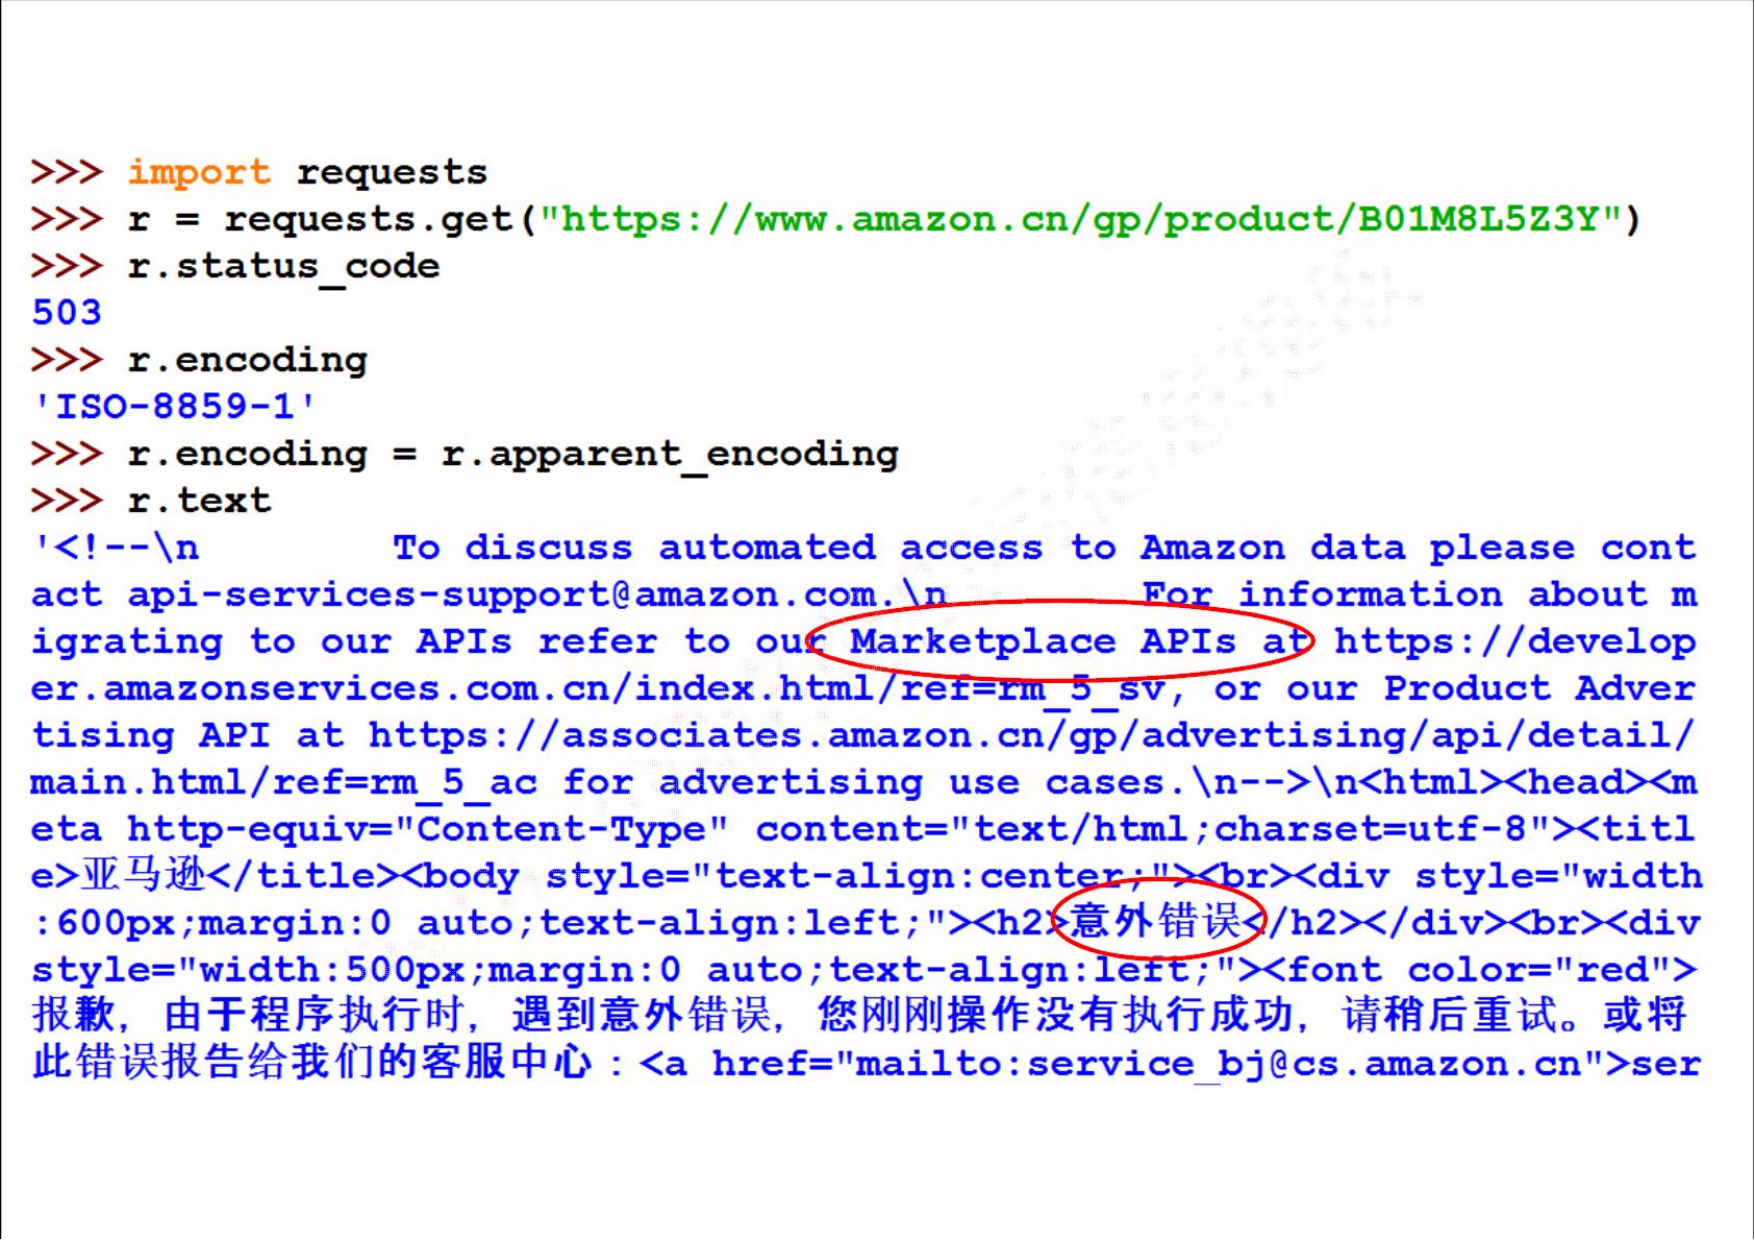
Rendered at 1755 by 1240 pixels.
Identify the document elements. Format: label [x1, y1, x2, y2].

text_box [0, 0, 1754, 1239]
